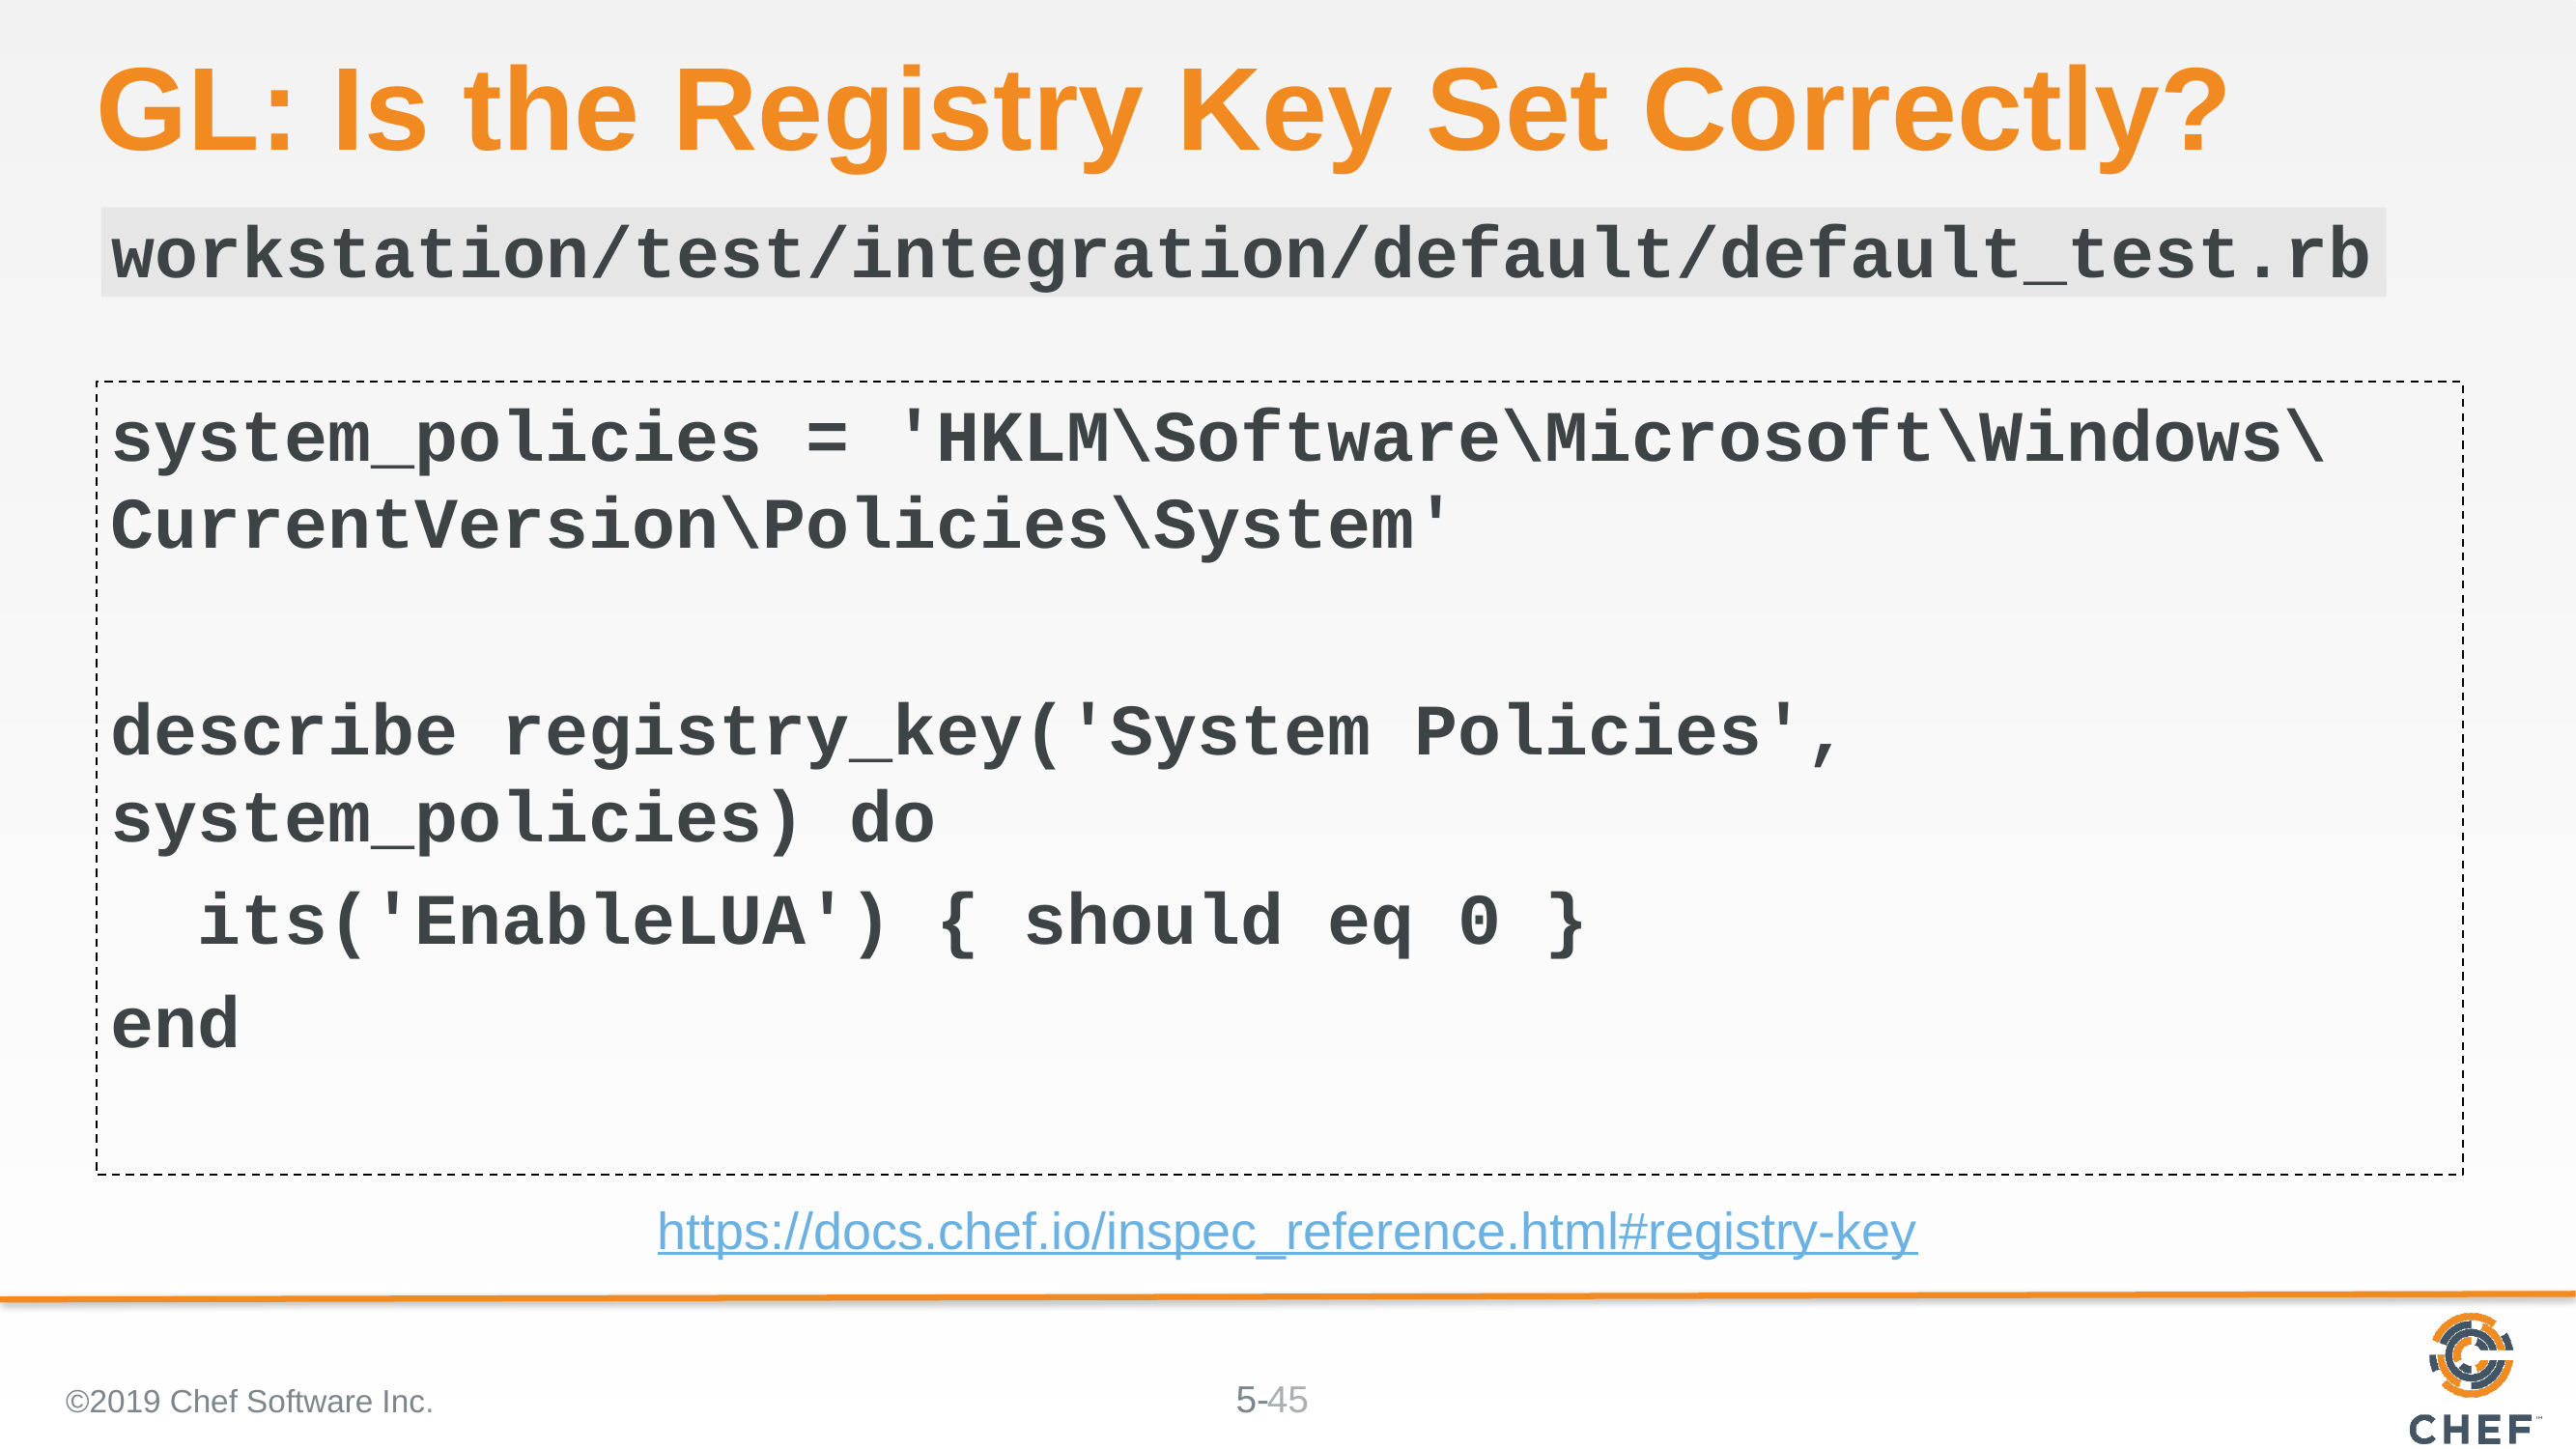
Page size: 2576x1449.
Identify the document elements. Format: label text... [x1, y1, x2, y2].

list system_policies = 'HKLM\Software\Microsoft\Windows\CurrentVersion\Policies\System' describe registry_key('System Policies', system_policies) do its('EnableLUA') { should eq 0 } end [96, 381, 2464, 1176]
picture [2399, 1297, 2550, 1449]
footer ©2019 Chef Software Inc. [51, 1359, 952, 1440]
slide_number 45 [998, 1359, 1578, 1437]
title GL: Is the Registry Key Set Correctly? [96, 48, 2463, 180]
list workstation/test/integration/default/default_test.rb [100, 207, 2387, 298]
text_box https://docs.chef.io/inspec_reference.html#registry-key [633, 1178, 1943, 1280]
